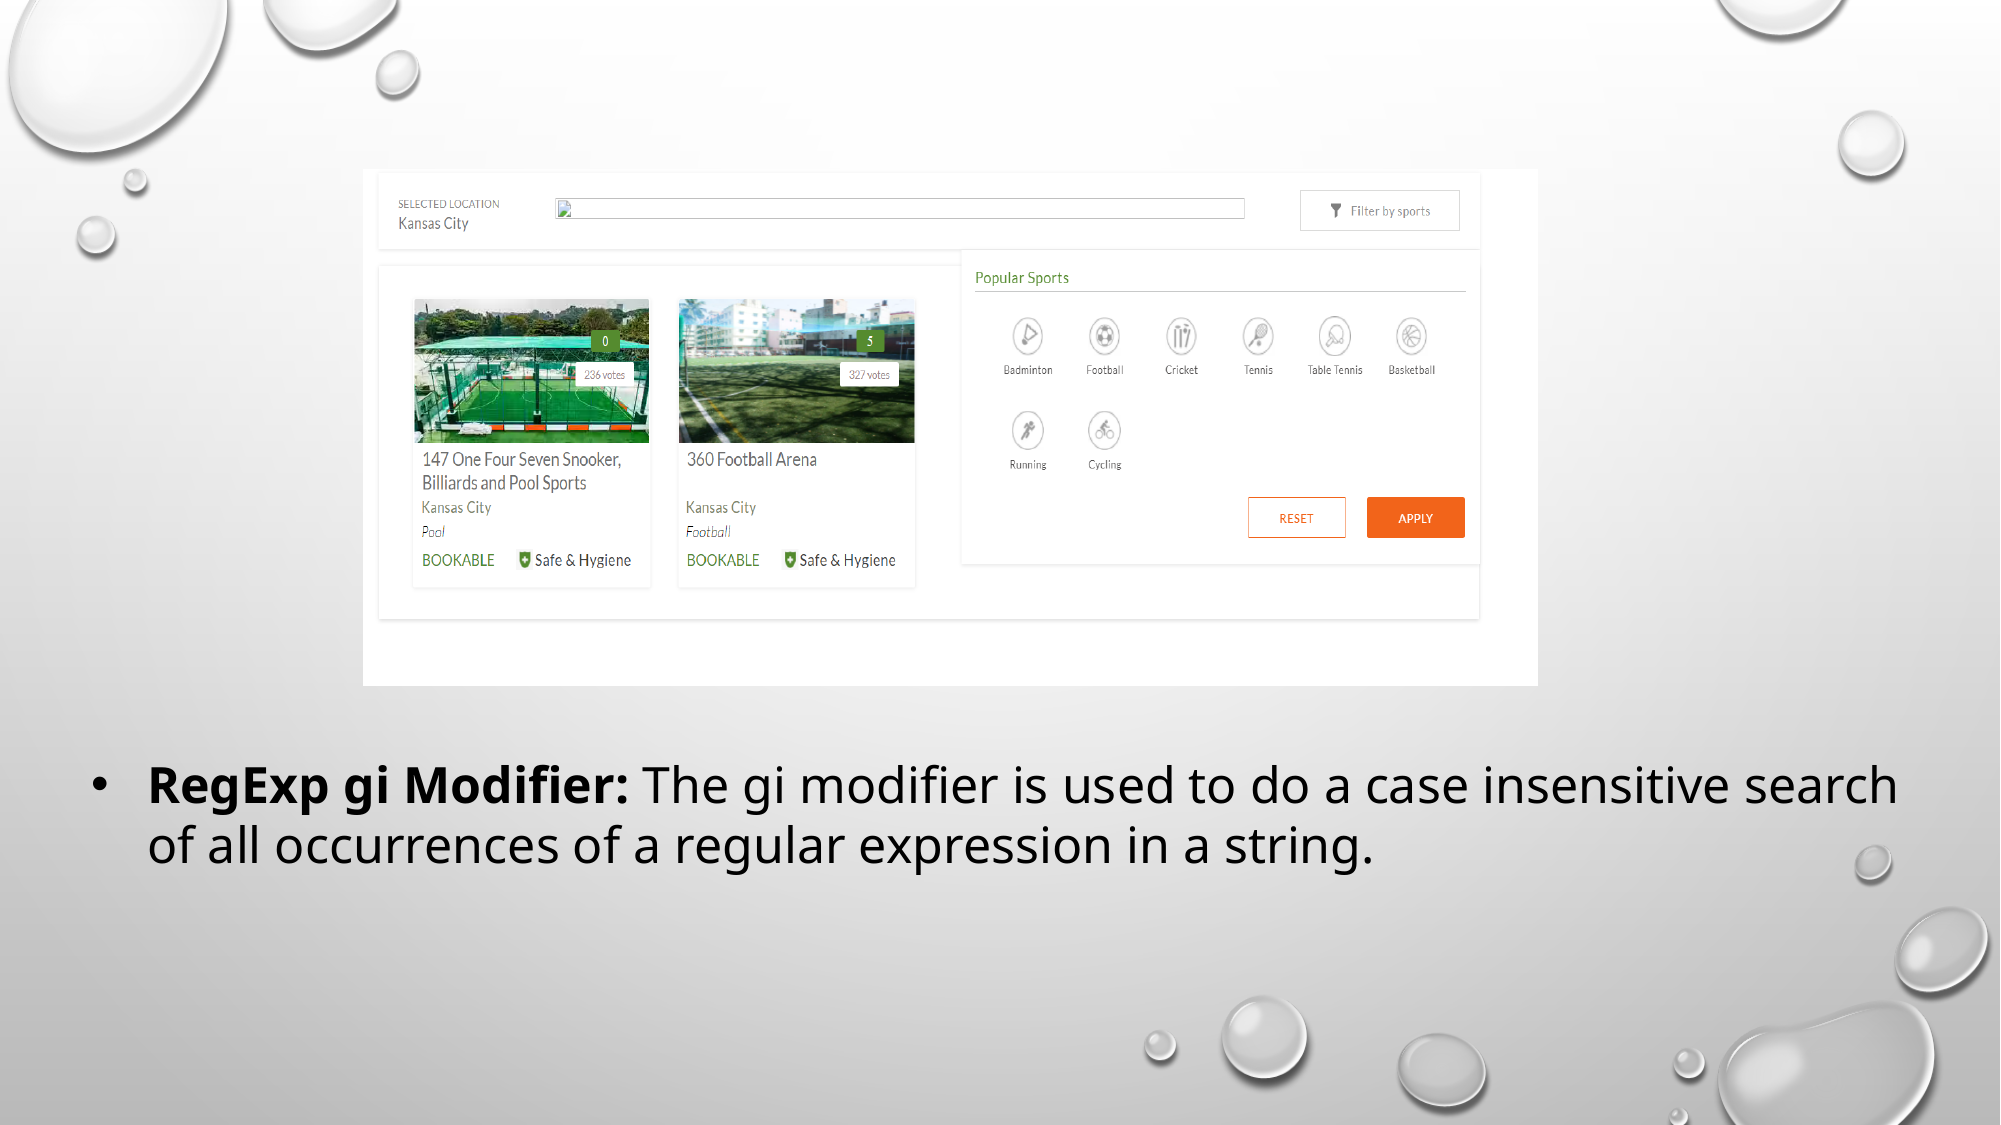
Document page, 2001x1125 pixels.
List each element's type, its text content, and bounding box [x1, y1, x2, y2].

text_box RegExp gi Modifier: The gi modifier is used to do a case insensitive search of all occurrences of a regular expression in a string. [76, 685, 1957, 1001]
picture [0, 0, 2000, 1125]
